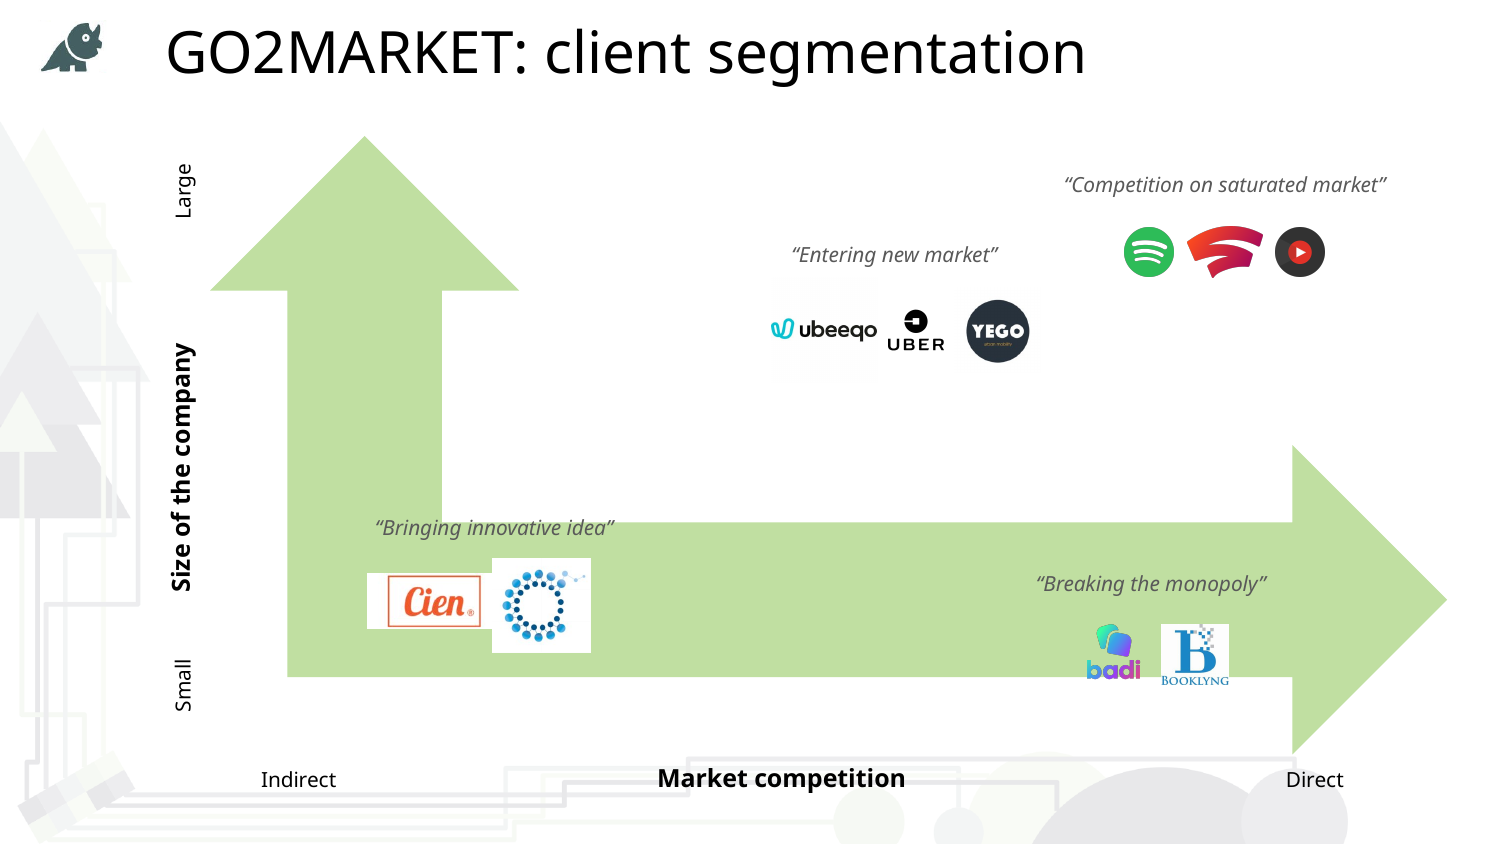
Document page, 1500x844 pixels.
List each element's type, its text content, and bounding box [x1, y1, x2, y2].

text_box [210, 135, 1448, 747]
text_box “Breaking the monopoly” [959, 547, 1343, 615]
text_box Market competition [642, 747, 954, 812]
text_box Large [150, 136, 215, 248]
text_box Size of the company [150, 295, 215, 608]
text_box GO2MARKET: client segmentation [149, 0, 1500, 94]
text_box “Entering new market” [738, 218, 1051, 286]
picture [0, 0, 1500, 844]
text_box Indirect [229, 747, 368, 812]
text_box Direct [1246, 747, 1384, 812]
text_box “Competition on saturated market” [1013, 148, 1437, 216]
text_box “Bringing innovative idea” [333, 492, 655, 559]
text_box Small [150, 629, 215, 742]
